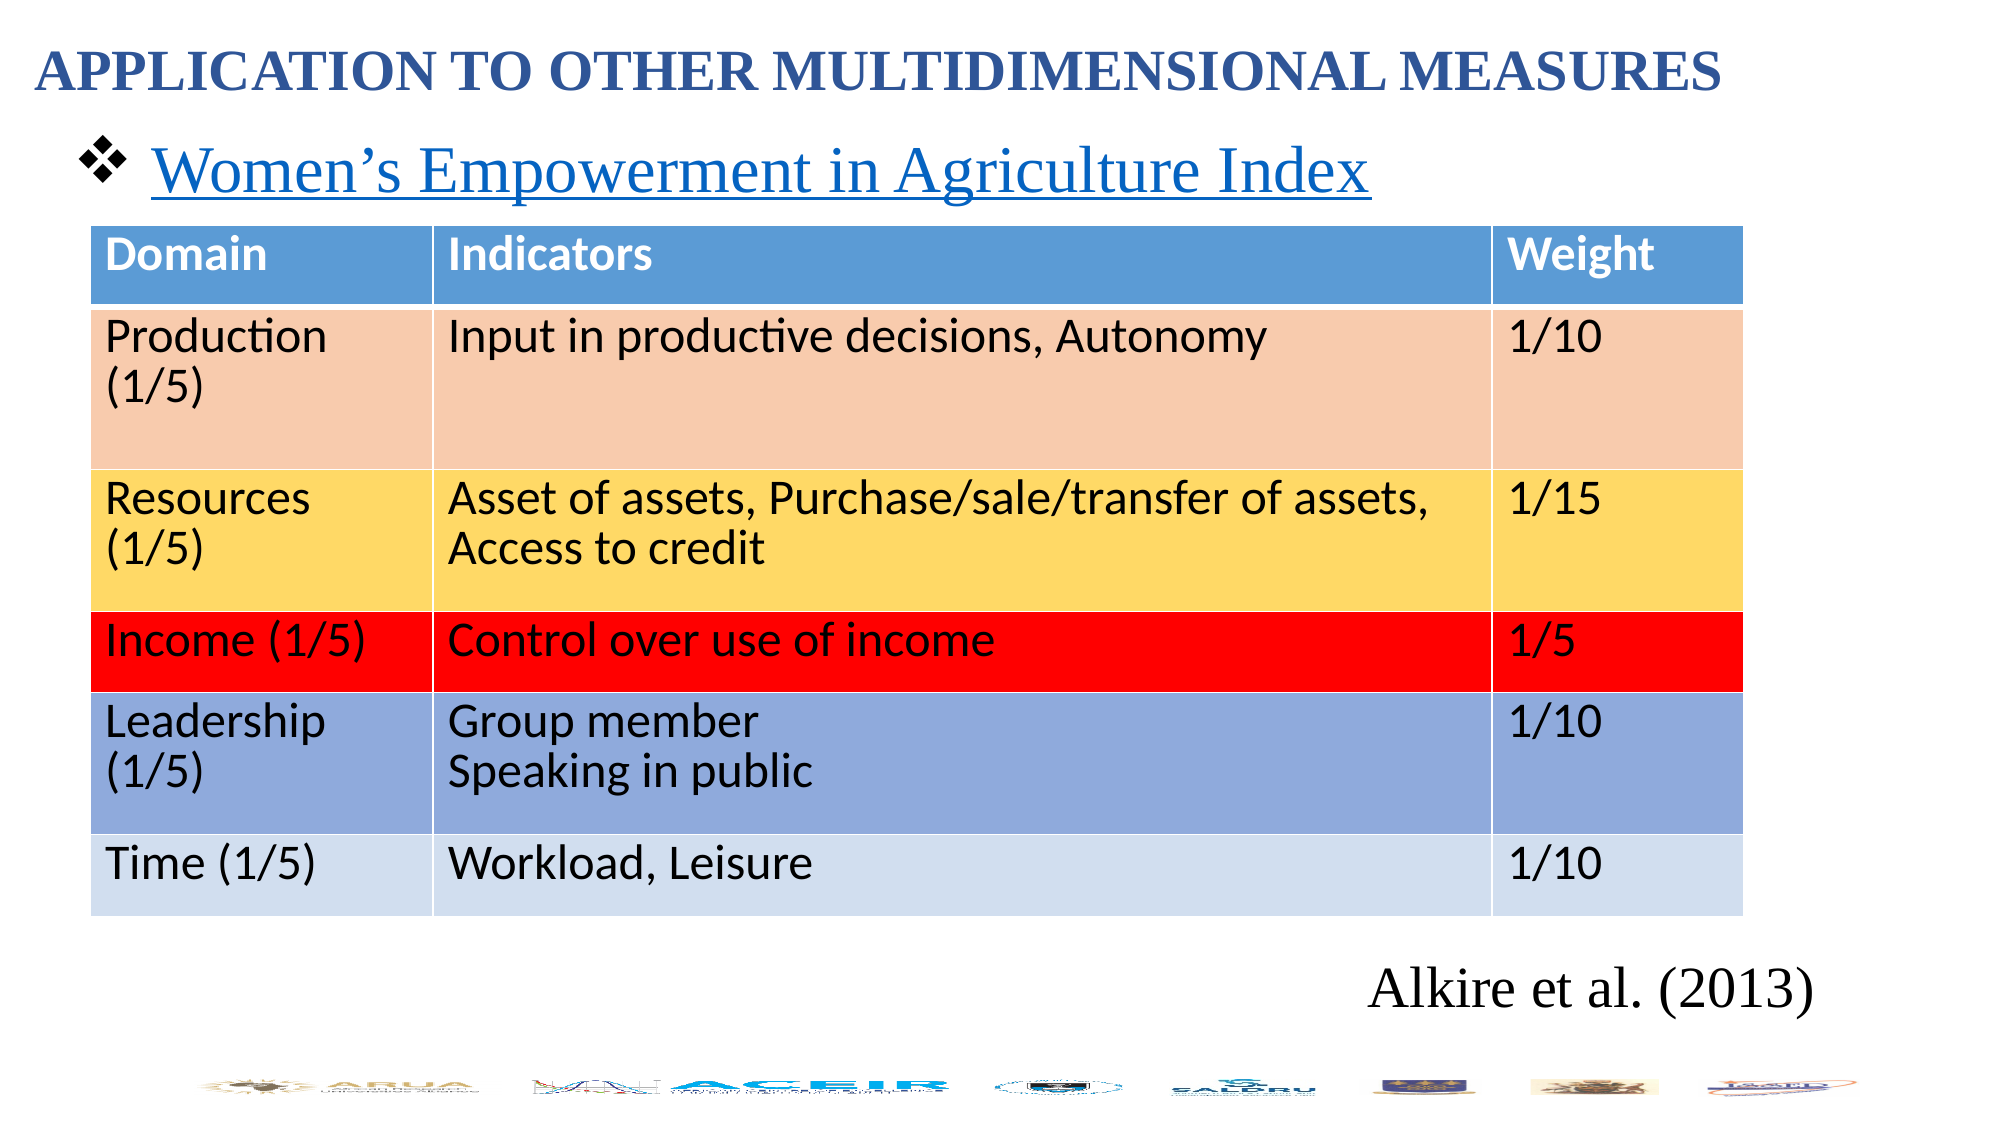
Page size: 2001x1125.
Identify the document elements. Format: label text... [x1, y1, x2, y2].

table_cell 1/5 [1493, 612, 1743, 692]
table_header Indicators [434, 226, 1491, 304]
table_cell Production (1/5) [91, 310, 432, 469]
table_header Weight [1493, 226, 1743, 304]
text_box Alkire et al. (2013) [1353, 941, 1920, 1027]
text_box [194, 1078, 1860, 1097]
table_cell Leadership (1/5) [91, 693, 432, 834]
table_cell Workload, Leisure [434, 835, 1491, 916]
table_cell Income (1/5) [91, 612, 432, 692]
table_cell Input in productive decisions, Autonomy [434, 310, 1491, 469]
table_cell 1/10 [1493, 835, 1743, 916]
table_cell 1/10 [1493, 693, 1743, 834]
table_cell Control over use of income [434, 612, 1491, 692]
table_cell Group member Speaking in public [434, 693, 1491, 834]
table_cell Asset of assets, Purchase/sale/transfer of assets, Access to credit [434, 470, 1491, 611]
table_cell 1/15 [1493, 470, 1743, 611]
table_cell Time (1/5) [91, 835, 432, 916]
list Women’s Empowerment in Agriculture Index [58, 127, 1831, 1081]
table_header Domain [91, 226, 432, 304]
title APPLICATION TO OTHER MULTIDIMENSIONAL MEASURES [19, 23, 2000, 119]
table_cell 1/10 [1493, 310, 1743, 469]
table_cell Resources (1/5) [91, 470, 432, 611]
